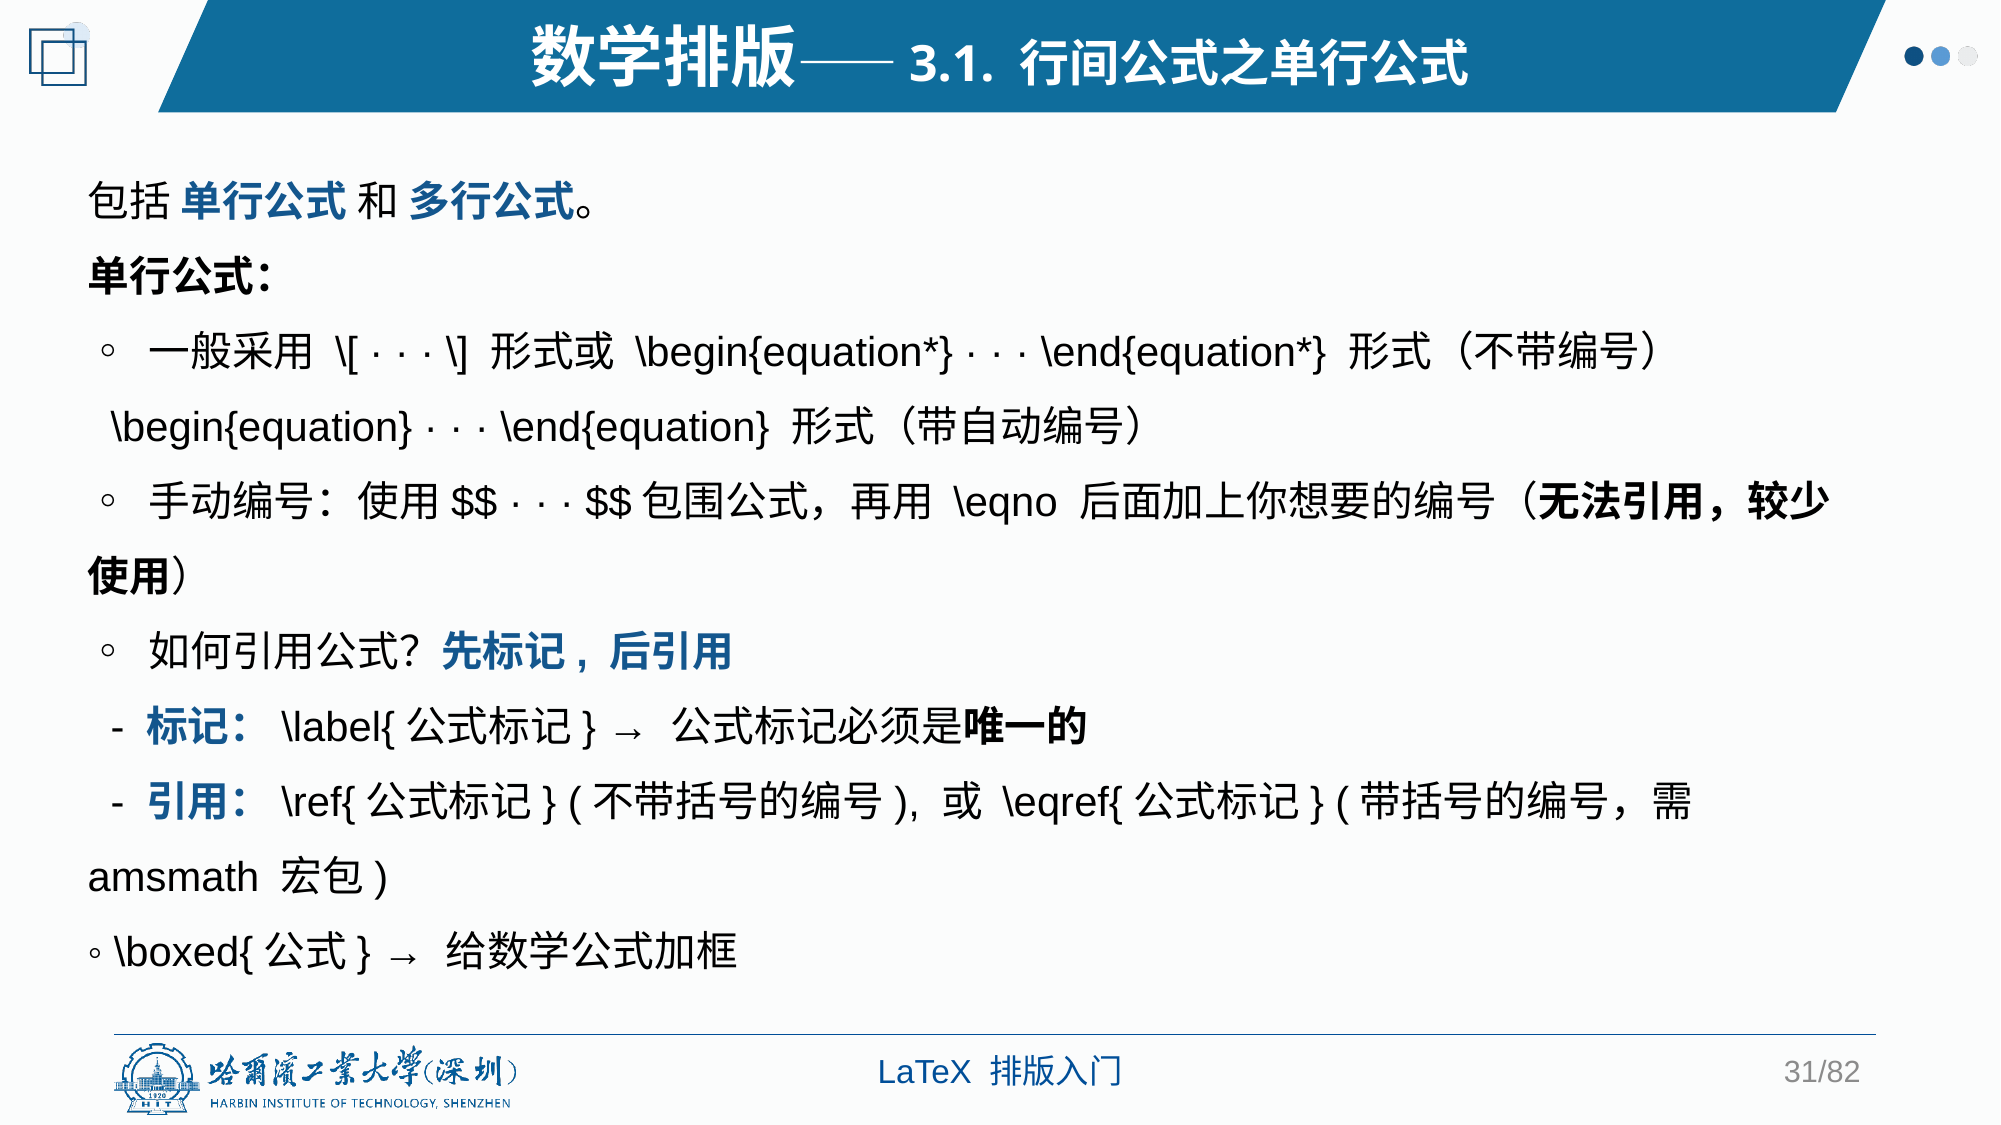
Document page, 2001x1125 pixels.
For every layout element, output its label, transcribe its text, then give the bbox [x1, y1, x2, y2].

picture [0, 0, 119, 110]
text_box 包括 单行公式 和 多行公式。 单行公式： ◦ 一般采用 \[ · · · \] 形式或 \begin{equation*} · · · \end{equation*} 形式（不带编号） \begin{equation} · · · \end{equation} 形式（带自动编号） ◦ 手动编号：使用$$ · · · $$包围公式，再用 \eqno 后面加上你想要的编号（无法引用，较少使用） ◦ 如何引用公式？先标记, 后引用 - 标记：\label{公式标记} → 公式标记必须是唯一的 - 引用：\ref{公式标记} (不带括号的编号), 或 \eqref{公式标记} (带括号的编号，需 amsmath 宏包) ◦ \boxed{公式} → 给数学公式加框 [72, 142, 1886, 983]
picture [1881, 15, 2000, 97]
picture [114, 1043, 516, 1115]
text_box 数学排版——3.1. 行间公式之单行公式 [291, 7, 1709, 103]
slide_number 31/82 [1432, 1044, 1876, 1097]
